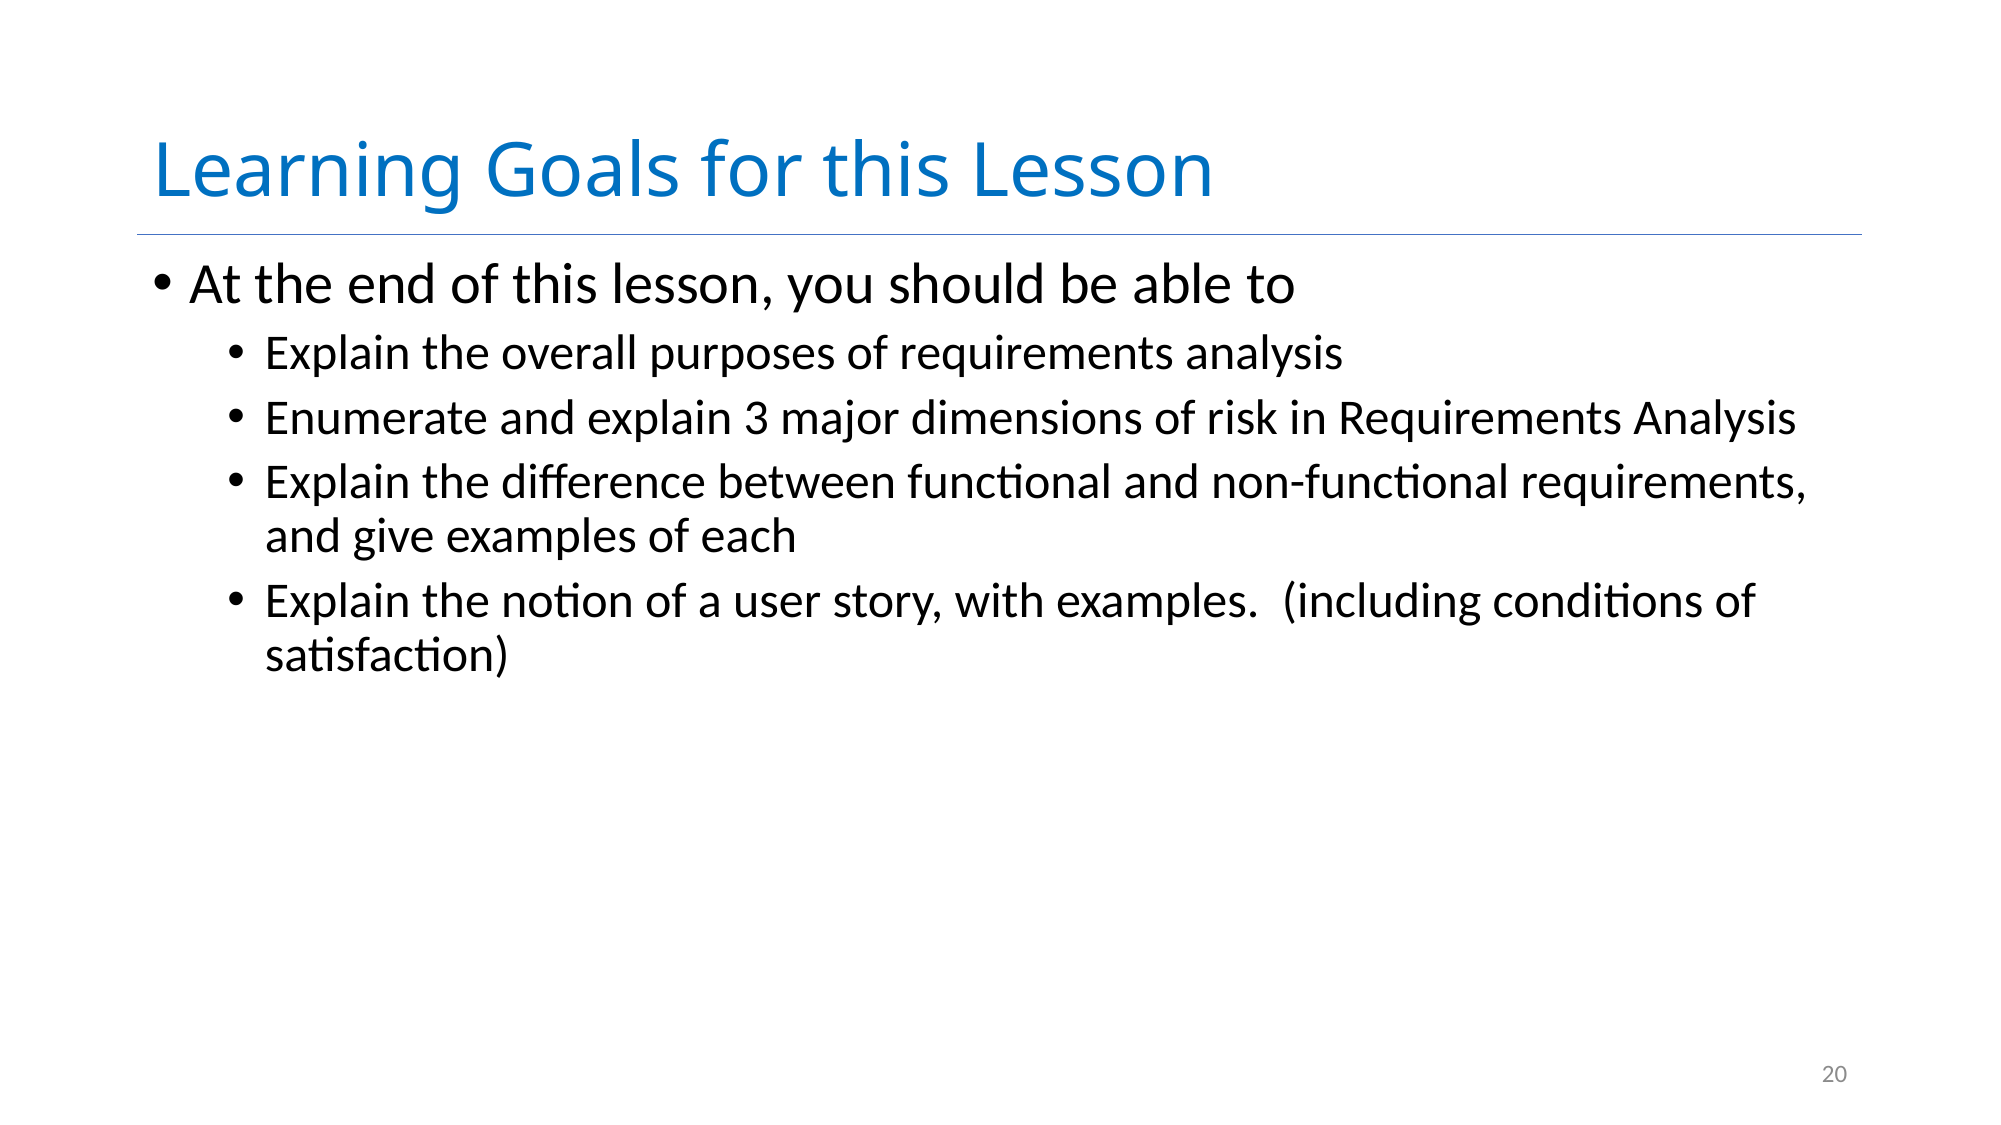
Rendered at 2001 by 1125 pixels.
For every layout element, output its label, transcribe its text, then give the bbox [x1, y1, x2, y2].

slide_number 20 [1412, 1042, 1863, 1103]
title Learning Goals for this Lesson [137, 3, 1863, 221]
list At the end of this lesson, you should be able to Explain the overall purposes of requirements analysis Enumerate and explain 3 major dimensions of risk in Requirements Analysis Explain the difference between functional and non-functional requirements, and give examples of each Explain the notion of a user story, with examples. (including conditions of satisfaction) [137, 246, 1863, 960]
